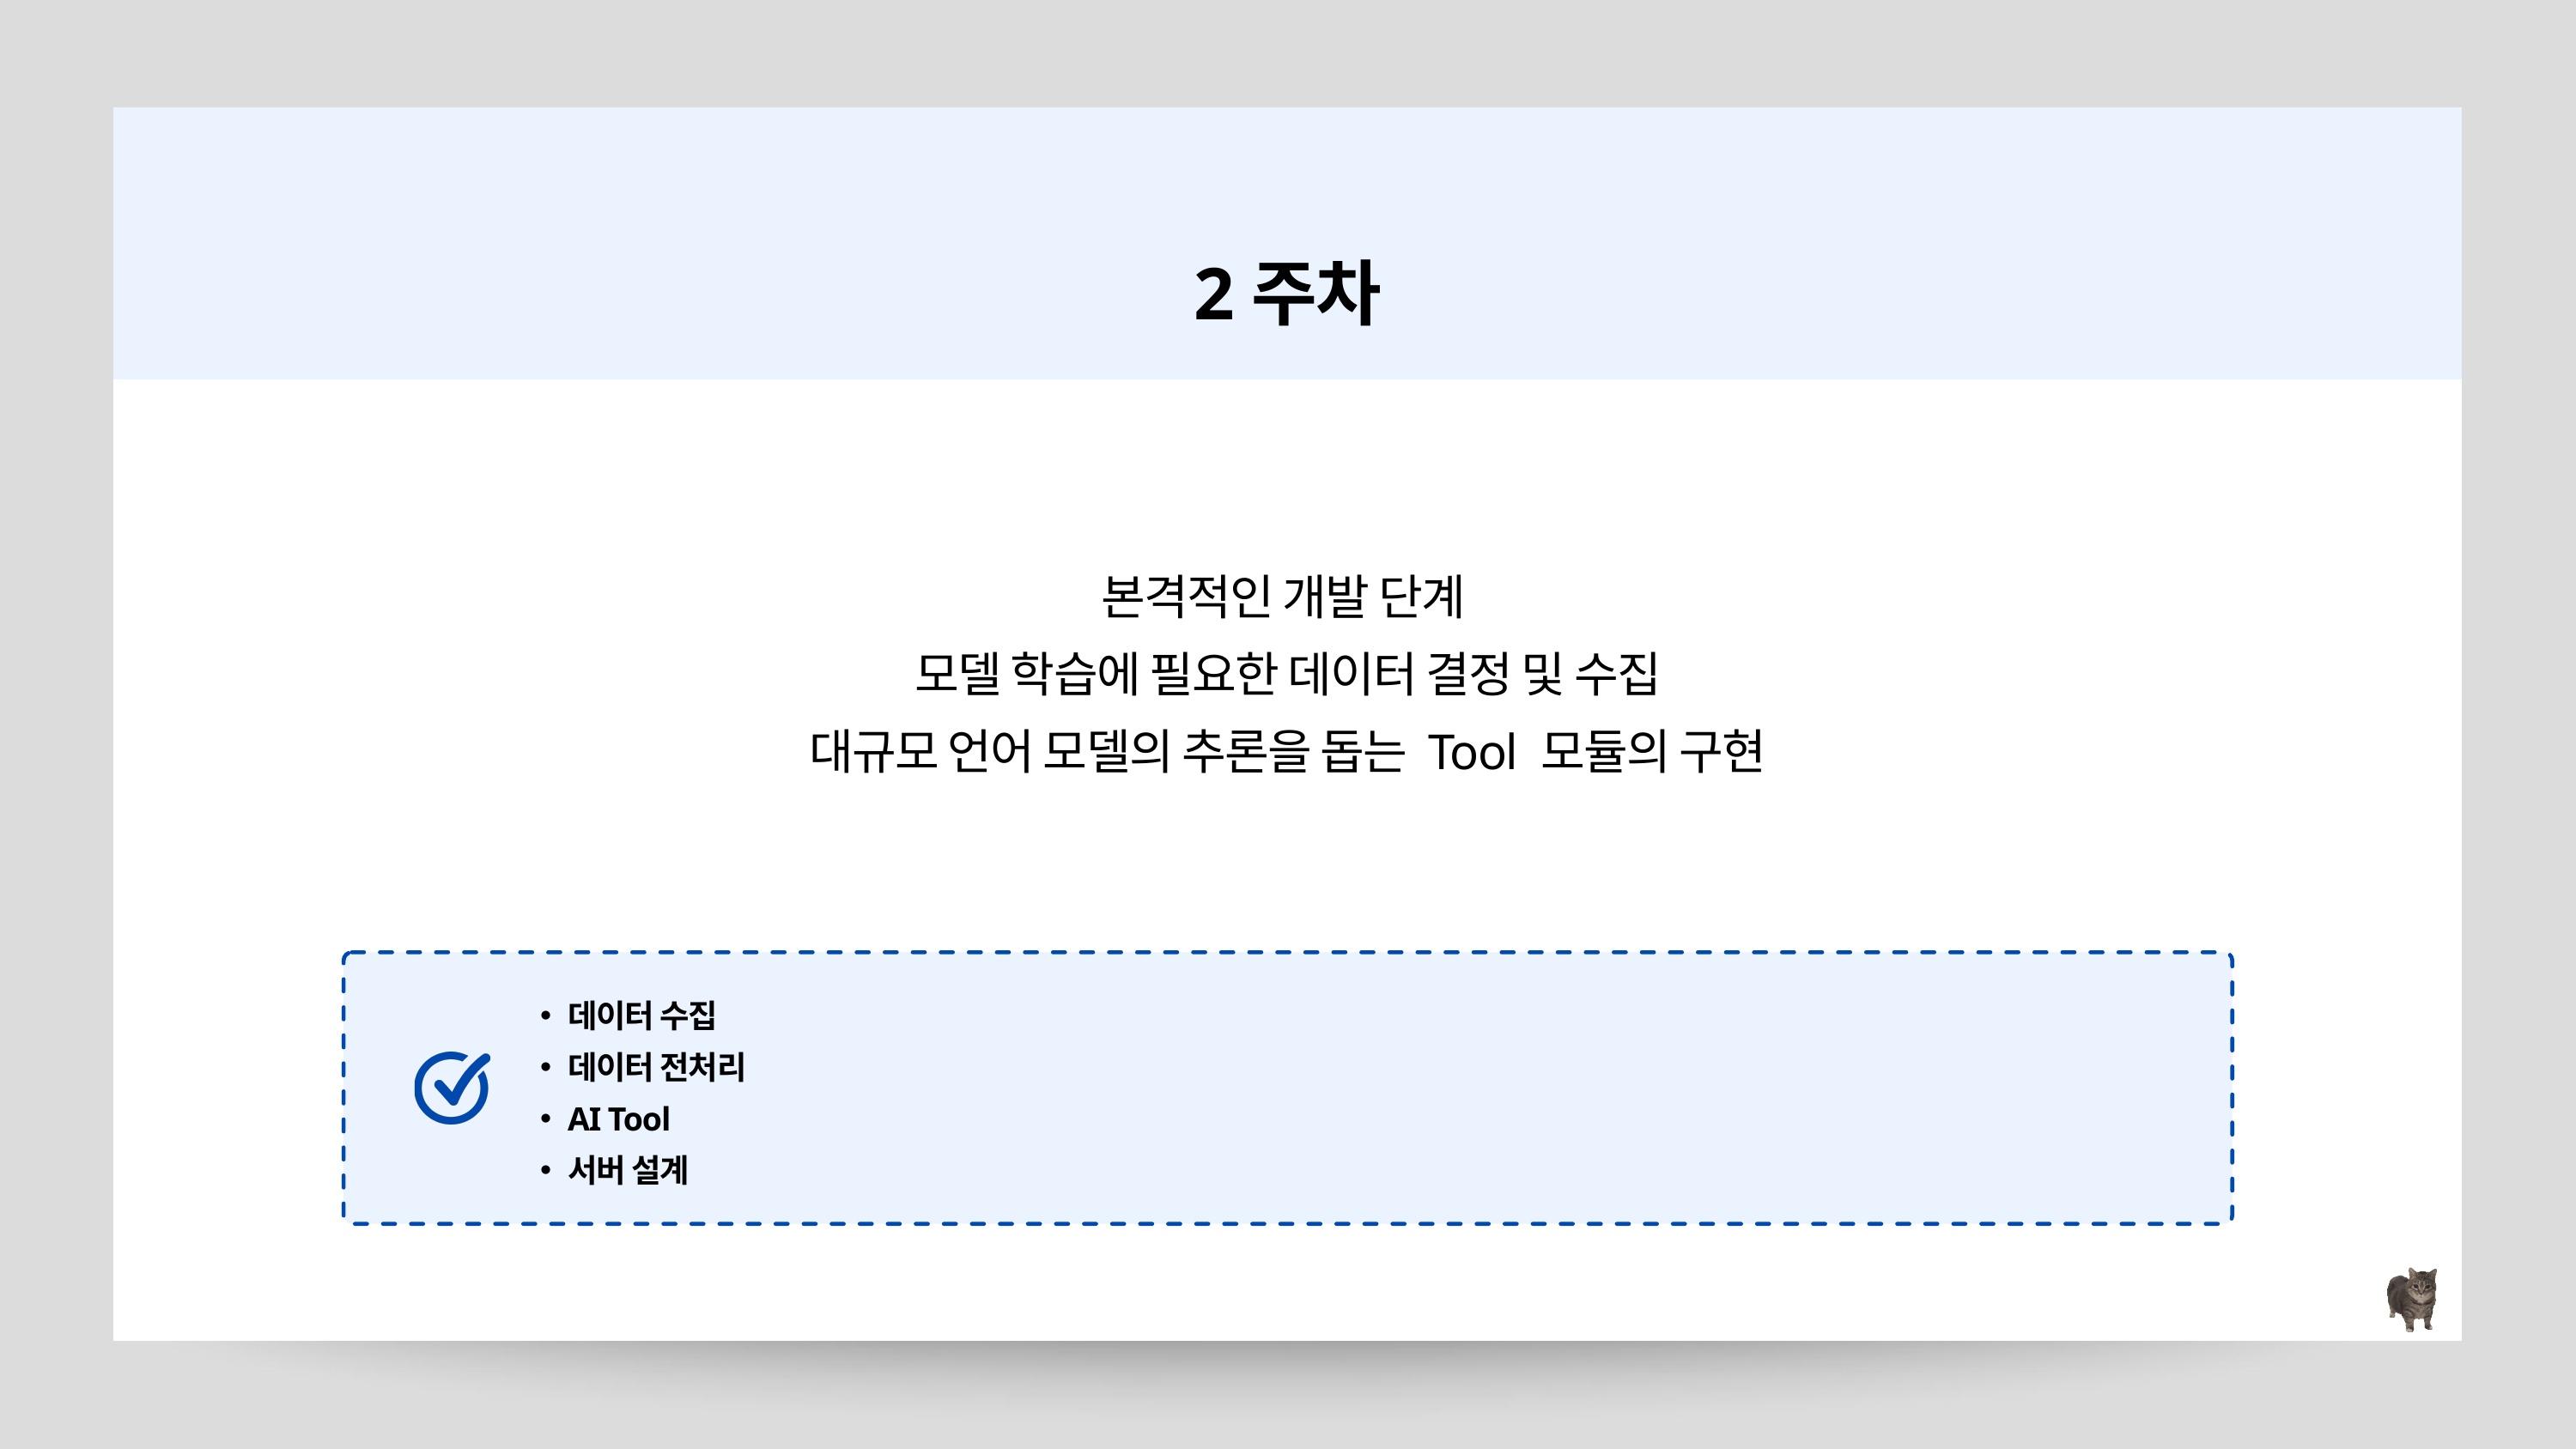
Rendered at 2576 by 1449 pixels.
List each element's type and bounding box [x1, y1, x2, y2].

text_box [113, 387, 2463, 1424]
picture [2367, 1245, 2463, 1339]
text_box [343, 952, 2233, 1224]
text_box [113, 106, 2463, 379]
